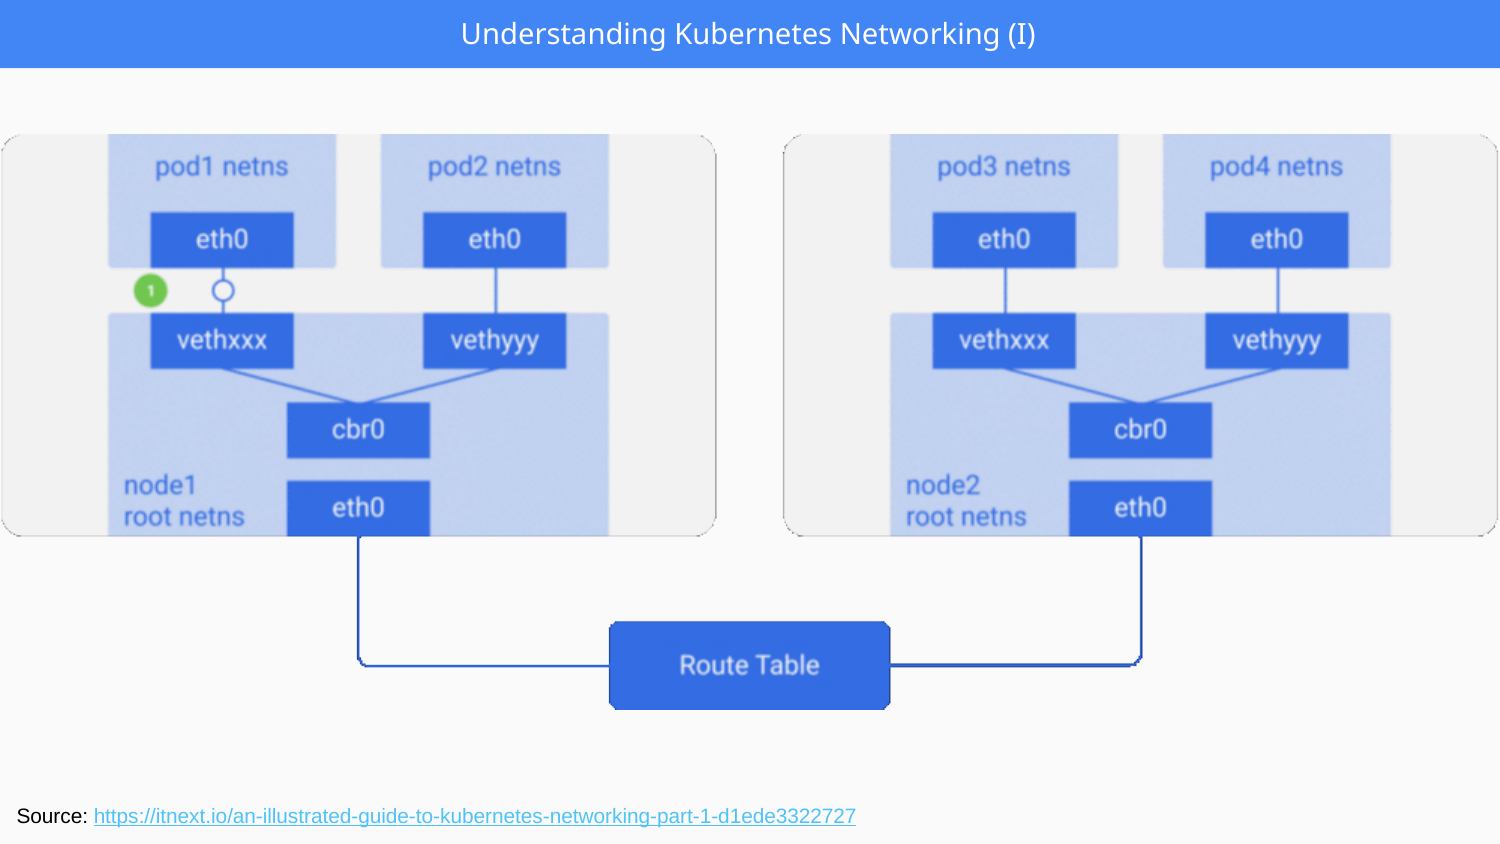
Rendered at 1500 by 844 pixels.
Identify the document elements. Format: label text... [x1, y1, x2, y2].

text_box Source: https://itnext.io/an-illustrated-guide-to-kubernetes-networking-part-1-d1ede3322727 [1, 787, 1499, 844]
text_box [0, 717, 1500, 844]
text_box [0, 68, 1500, 133]
title Understanding Kubernetes Networking (I) [0, 0, 1497, 68]
picture [0, 134, 1500, 710]
